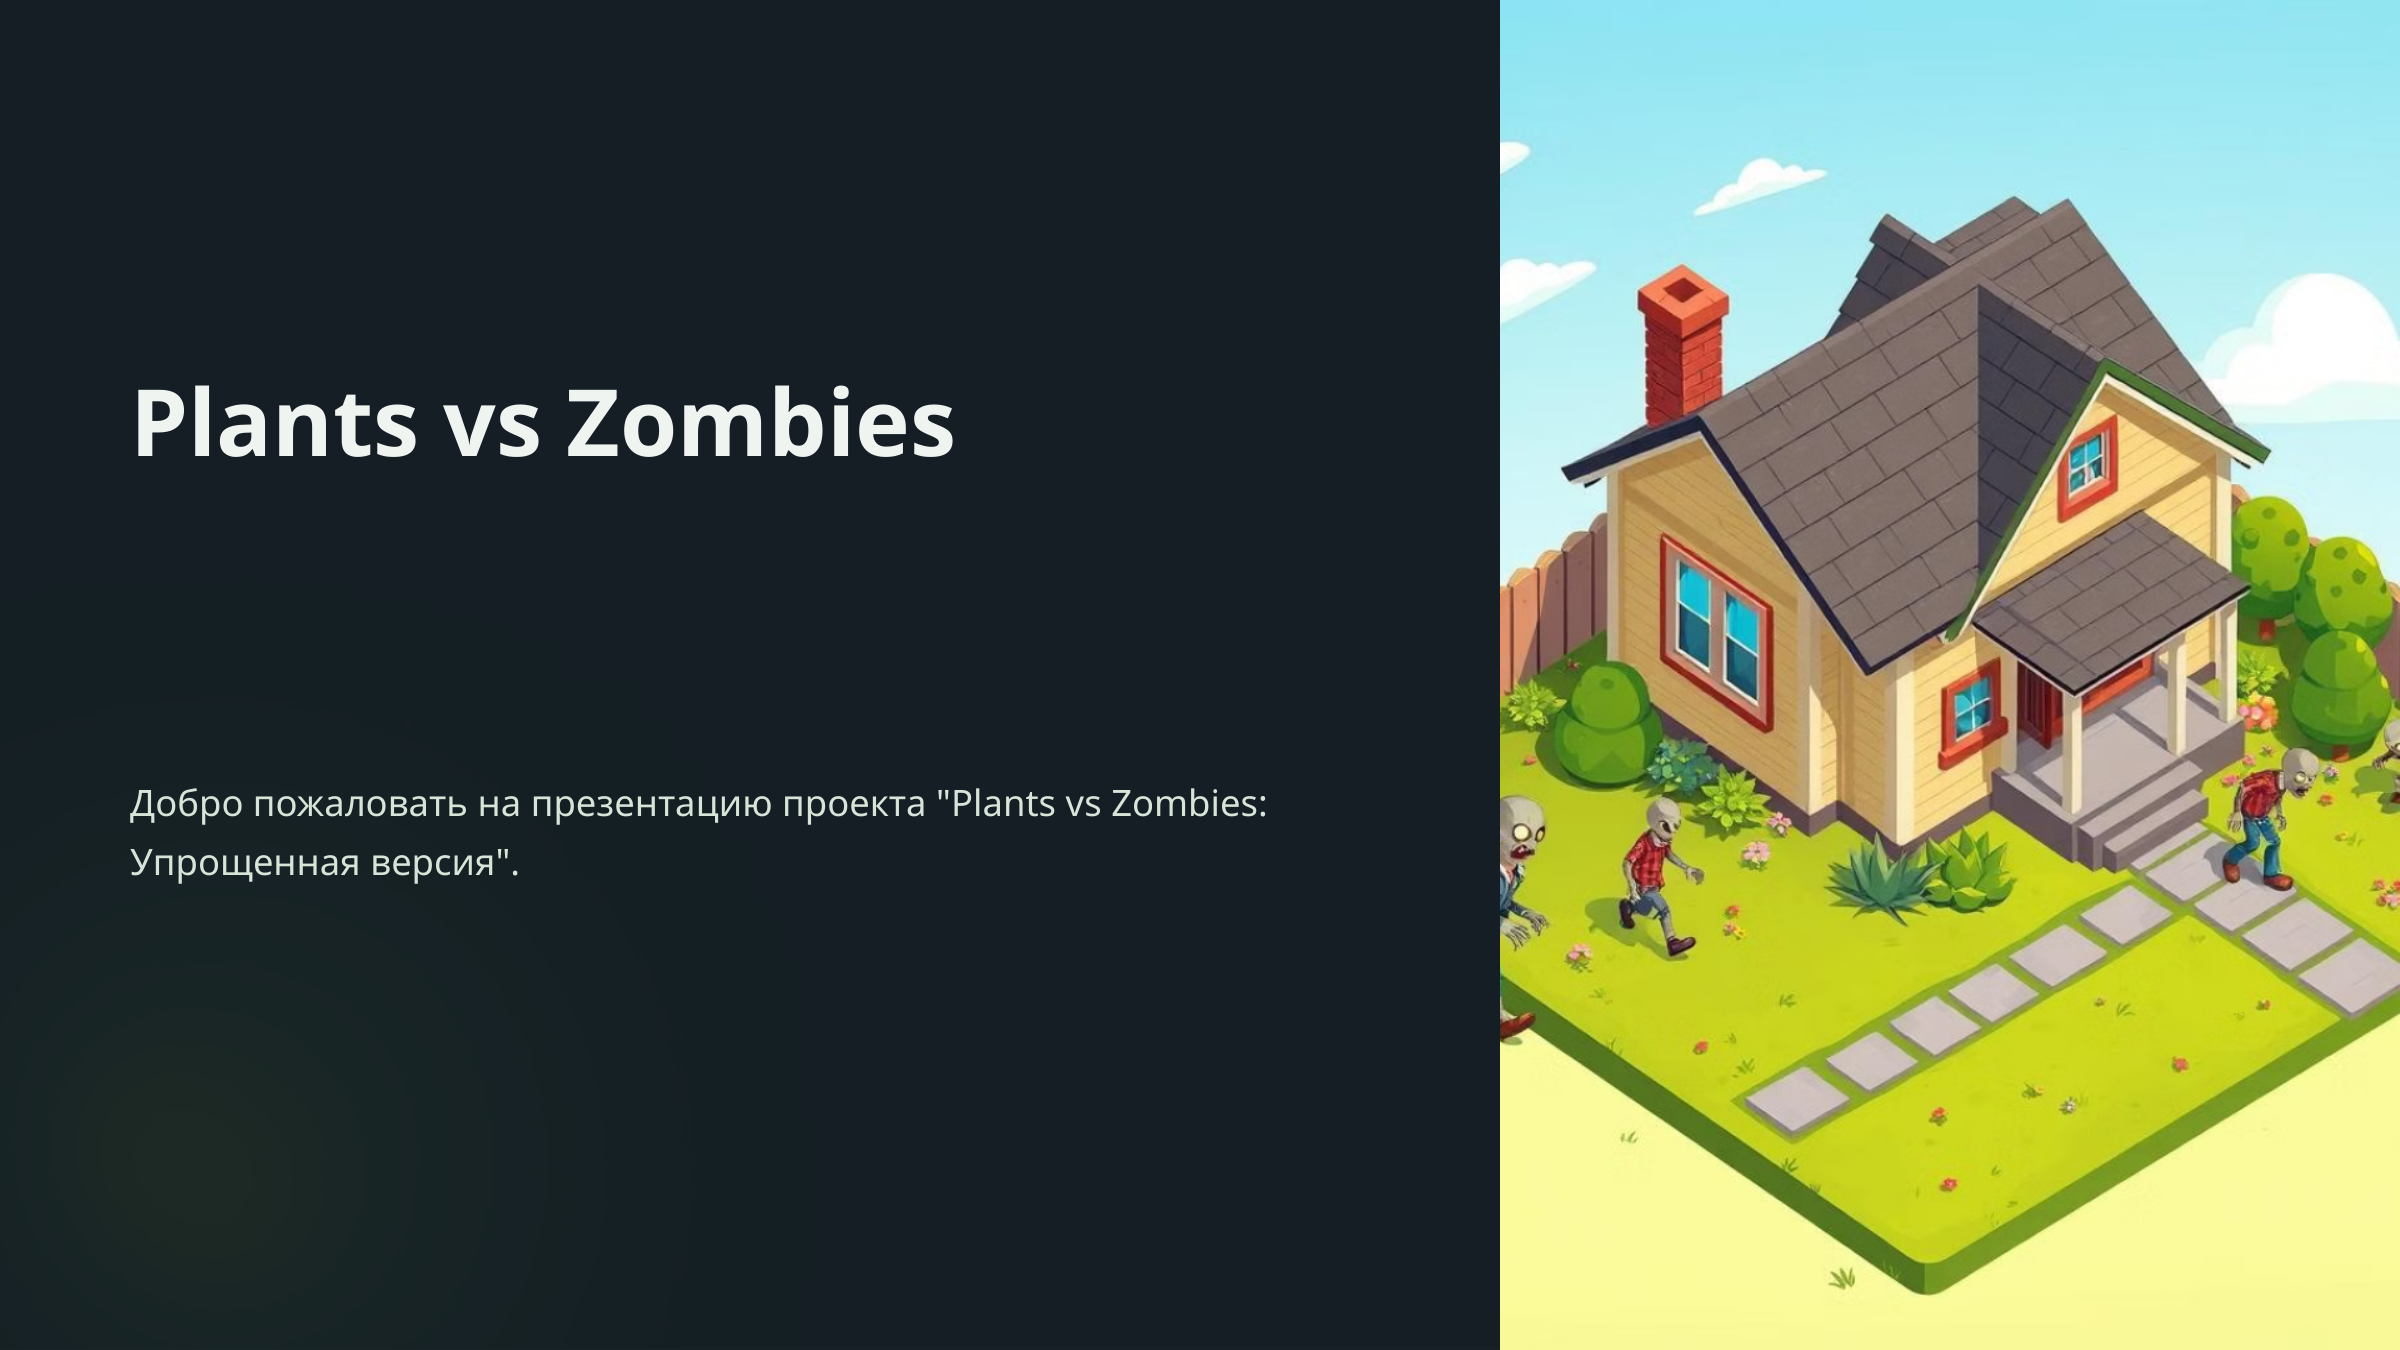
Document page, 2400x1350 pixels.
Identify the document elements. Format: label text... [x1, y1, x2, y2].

text_box Добро пожаловать на презентацию проекта "Plants vs Zombies: Упрощенная версия". [130, 764, 1370, 884]
picture [1499, 0, 2400, 1350]
text_box Plants vs Zombies [130, 359, 1370, 709]
